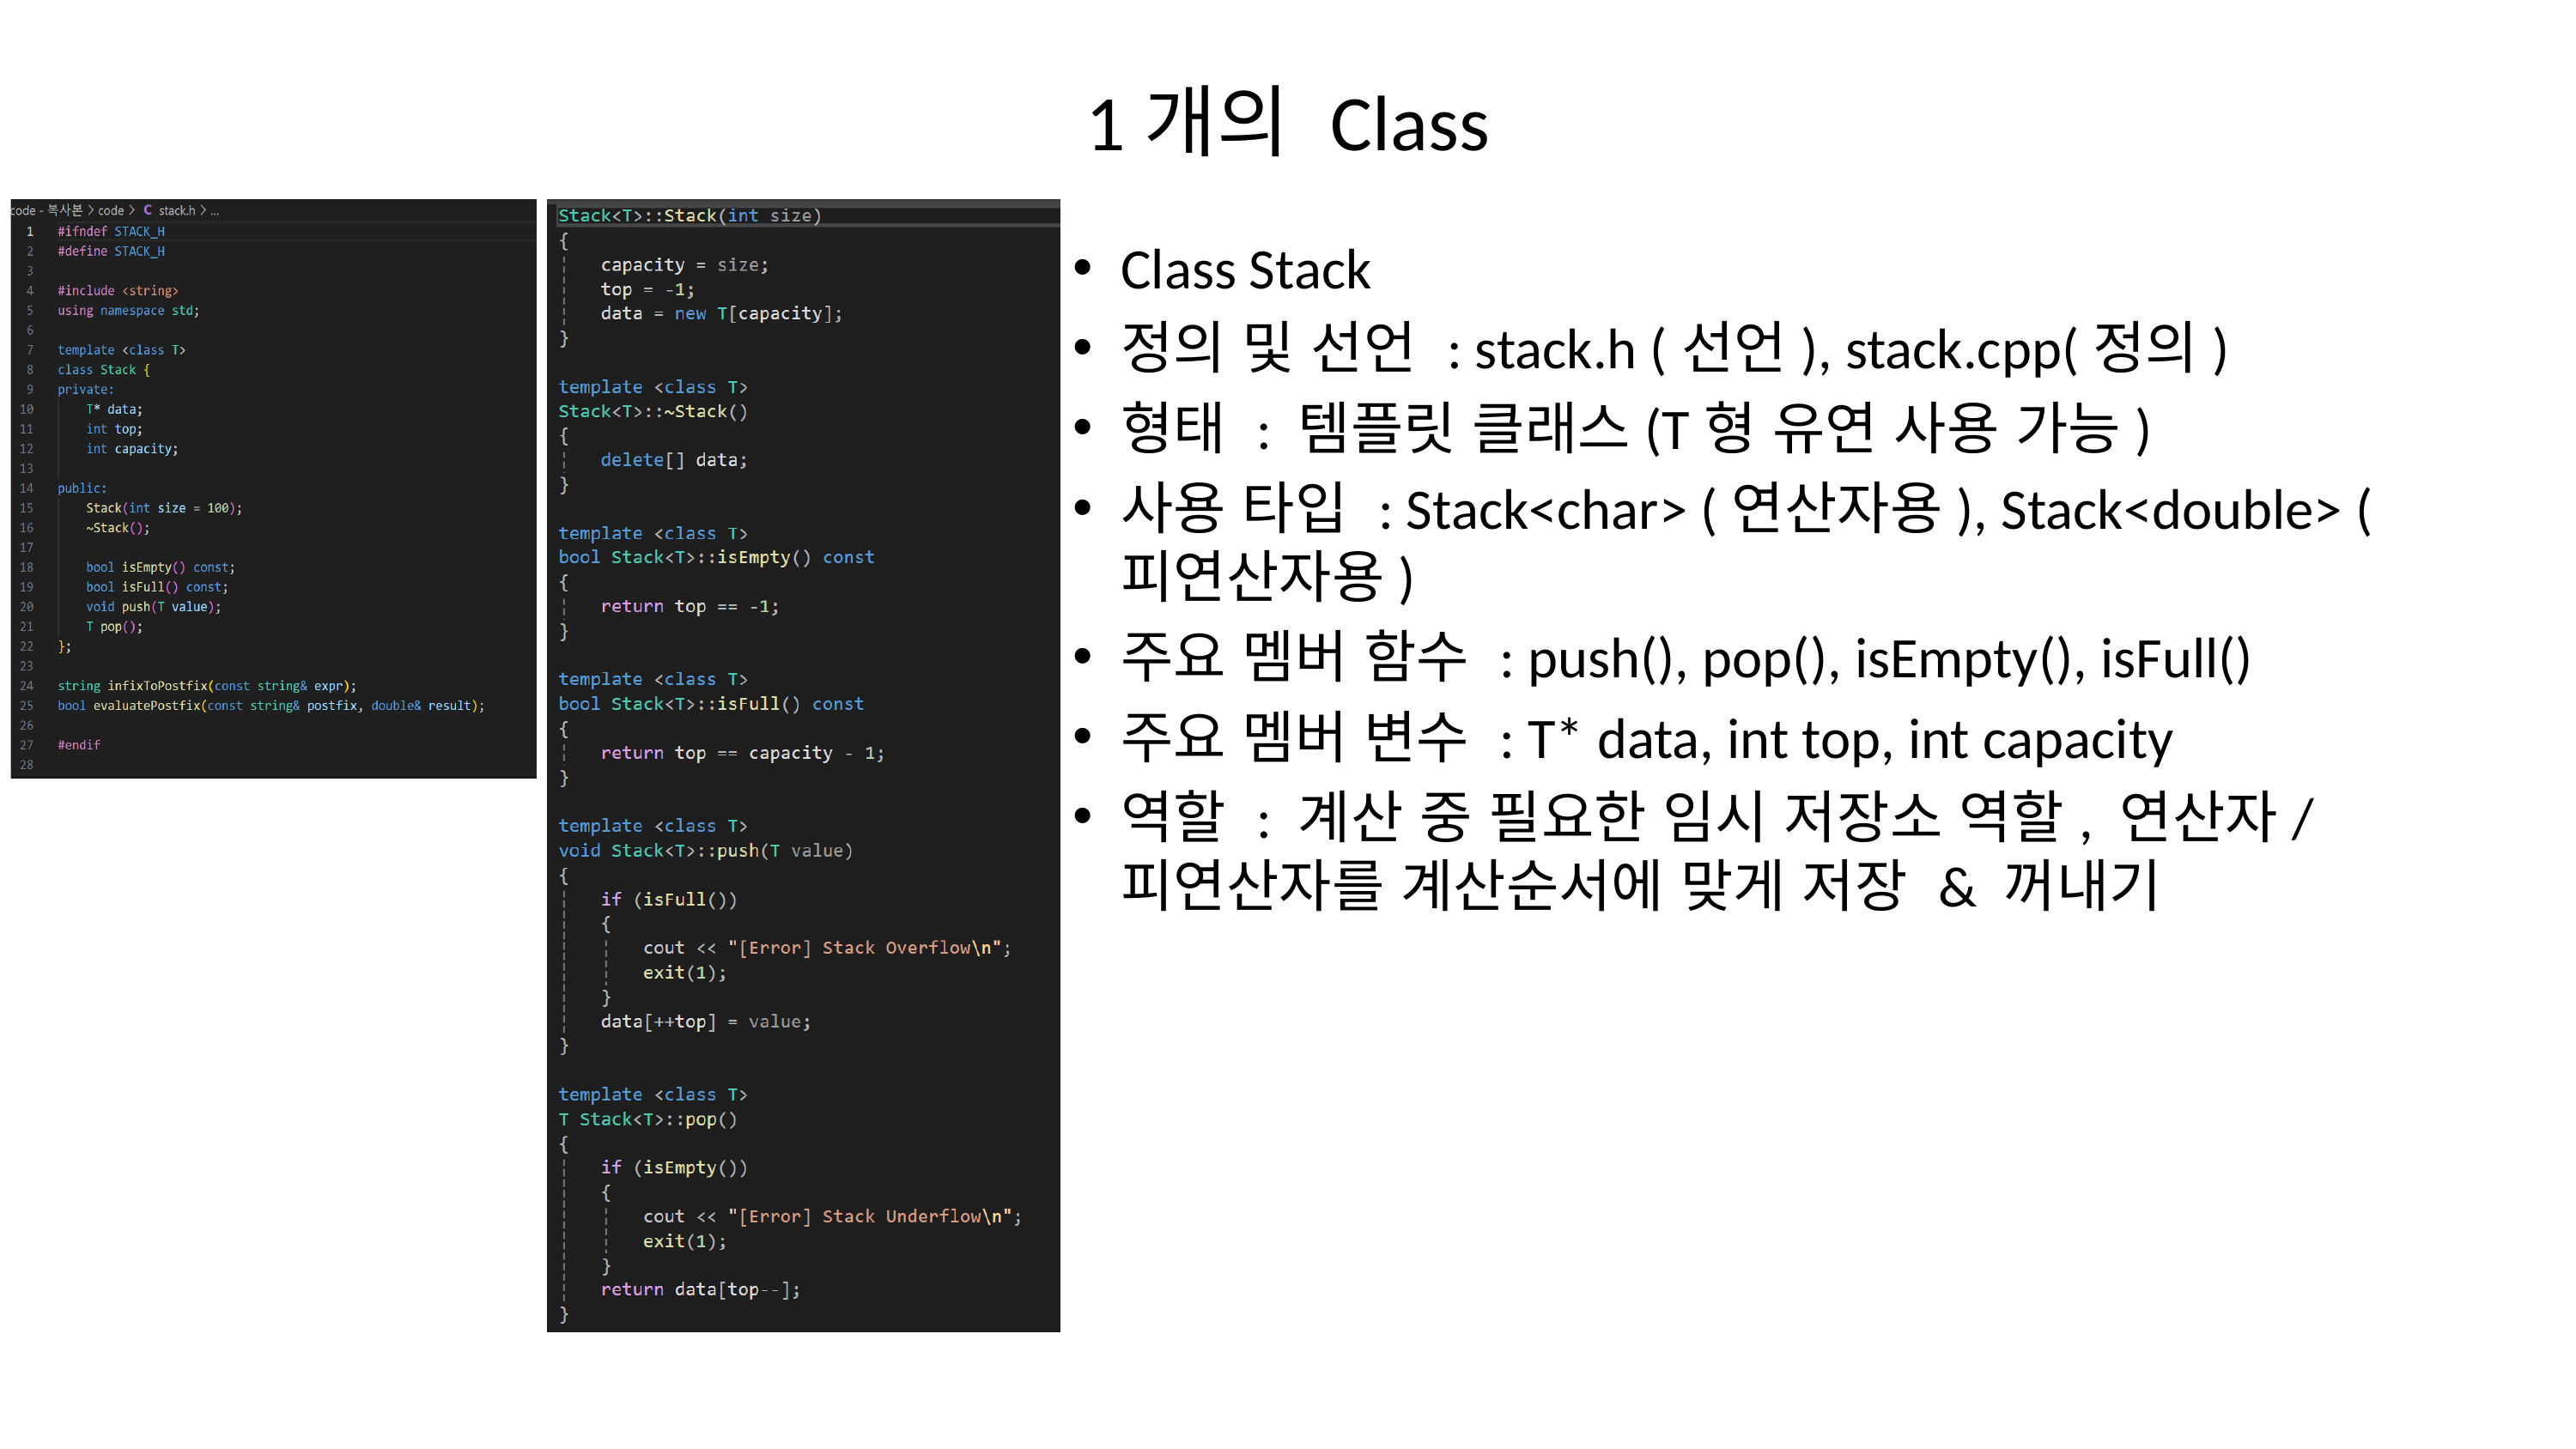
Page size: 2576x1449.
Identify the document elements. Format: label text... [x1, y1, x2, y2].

title 1개의 Class [64, 39, 2512, 200]
list Class Stack 정의 및 선언 : stack.h (선언), stack.cpp(정의) 형태 : 템플릿 클래스(T형 유연 사용 가능) 사용 타입 : Stack<char> (연산자용), Stack<double> (피연산자용) 주요 멤버 함수 : push(), pop(), isEmpty(), isFull() 주요 멤버 변수 : T* data, int top, int capacity 역할 : 계산 중 필요한 임시 저장소 역할, 연산자/ 피연산자를 계산순서에 맞게 저장 & 꺼내기 [1060, 225, 2512, 1379]
picture [547, 199, 1060, 1332]
picture [10, 199, 538, 779]
